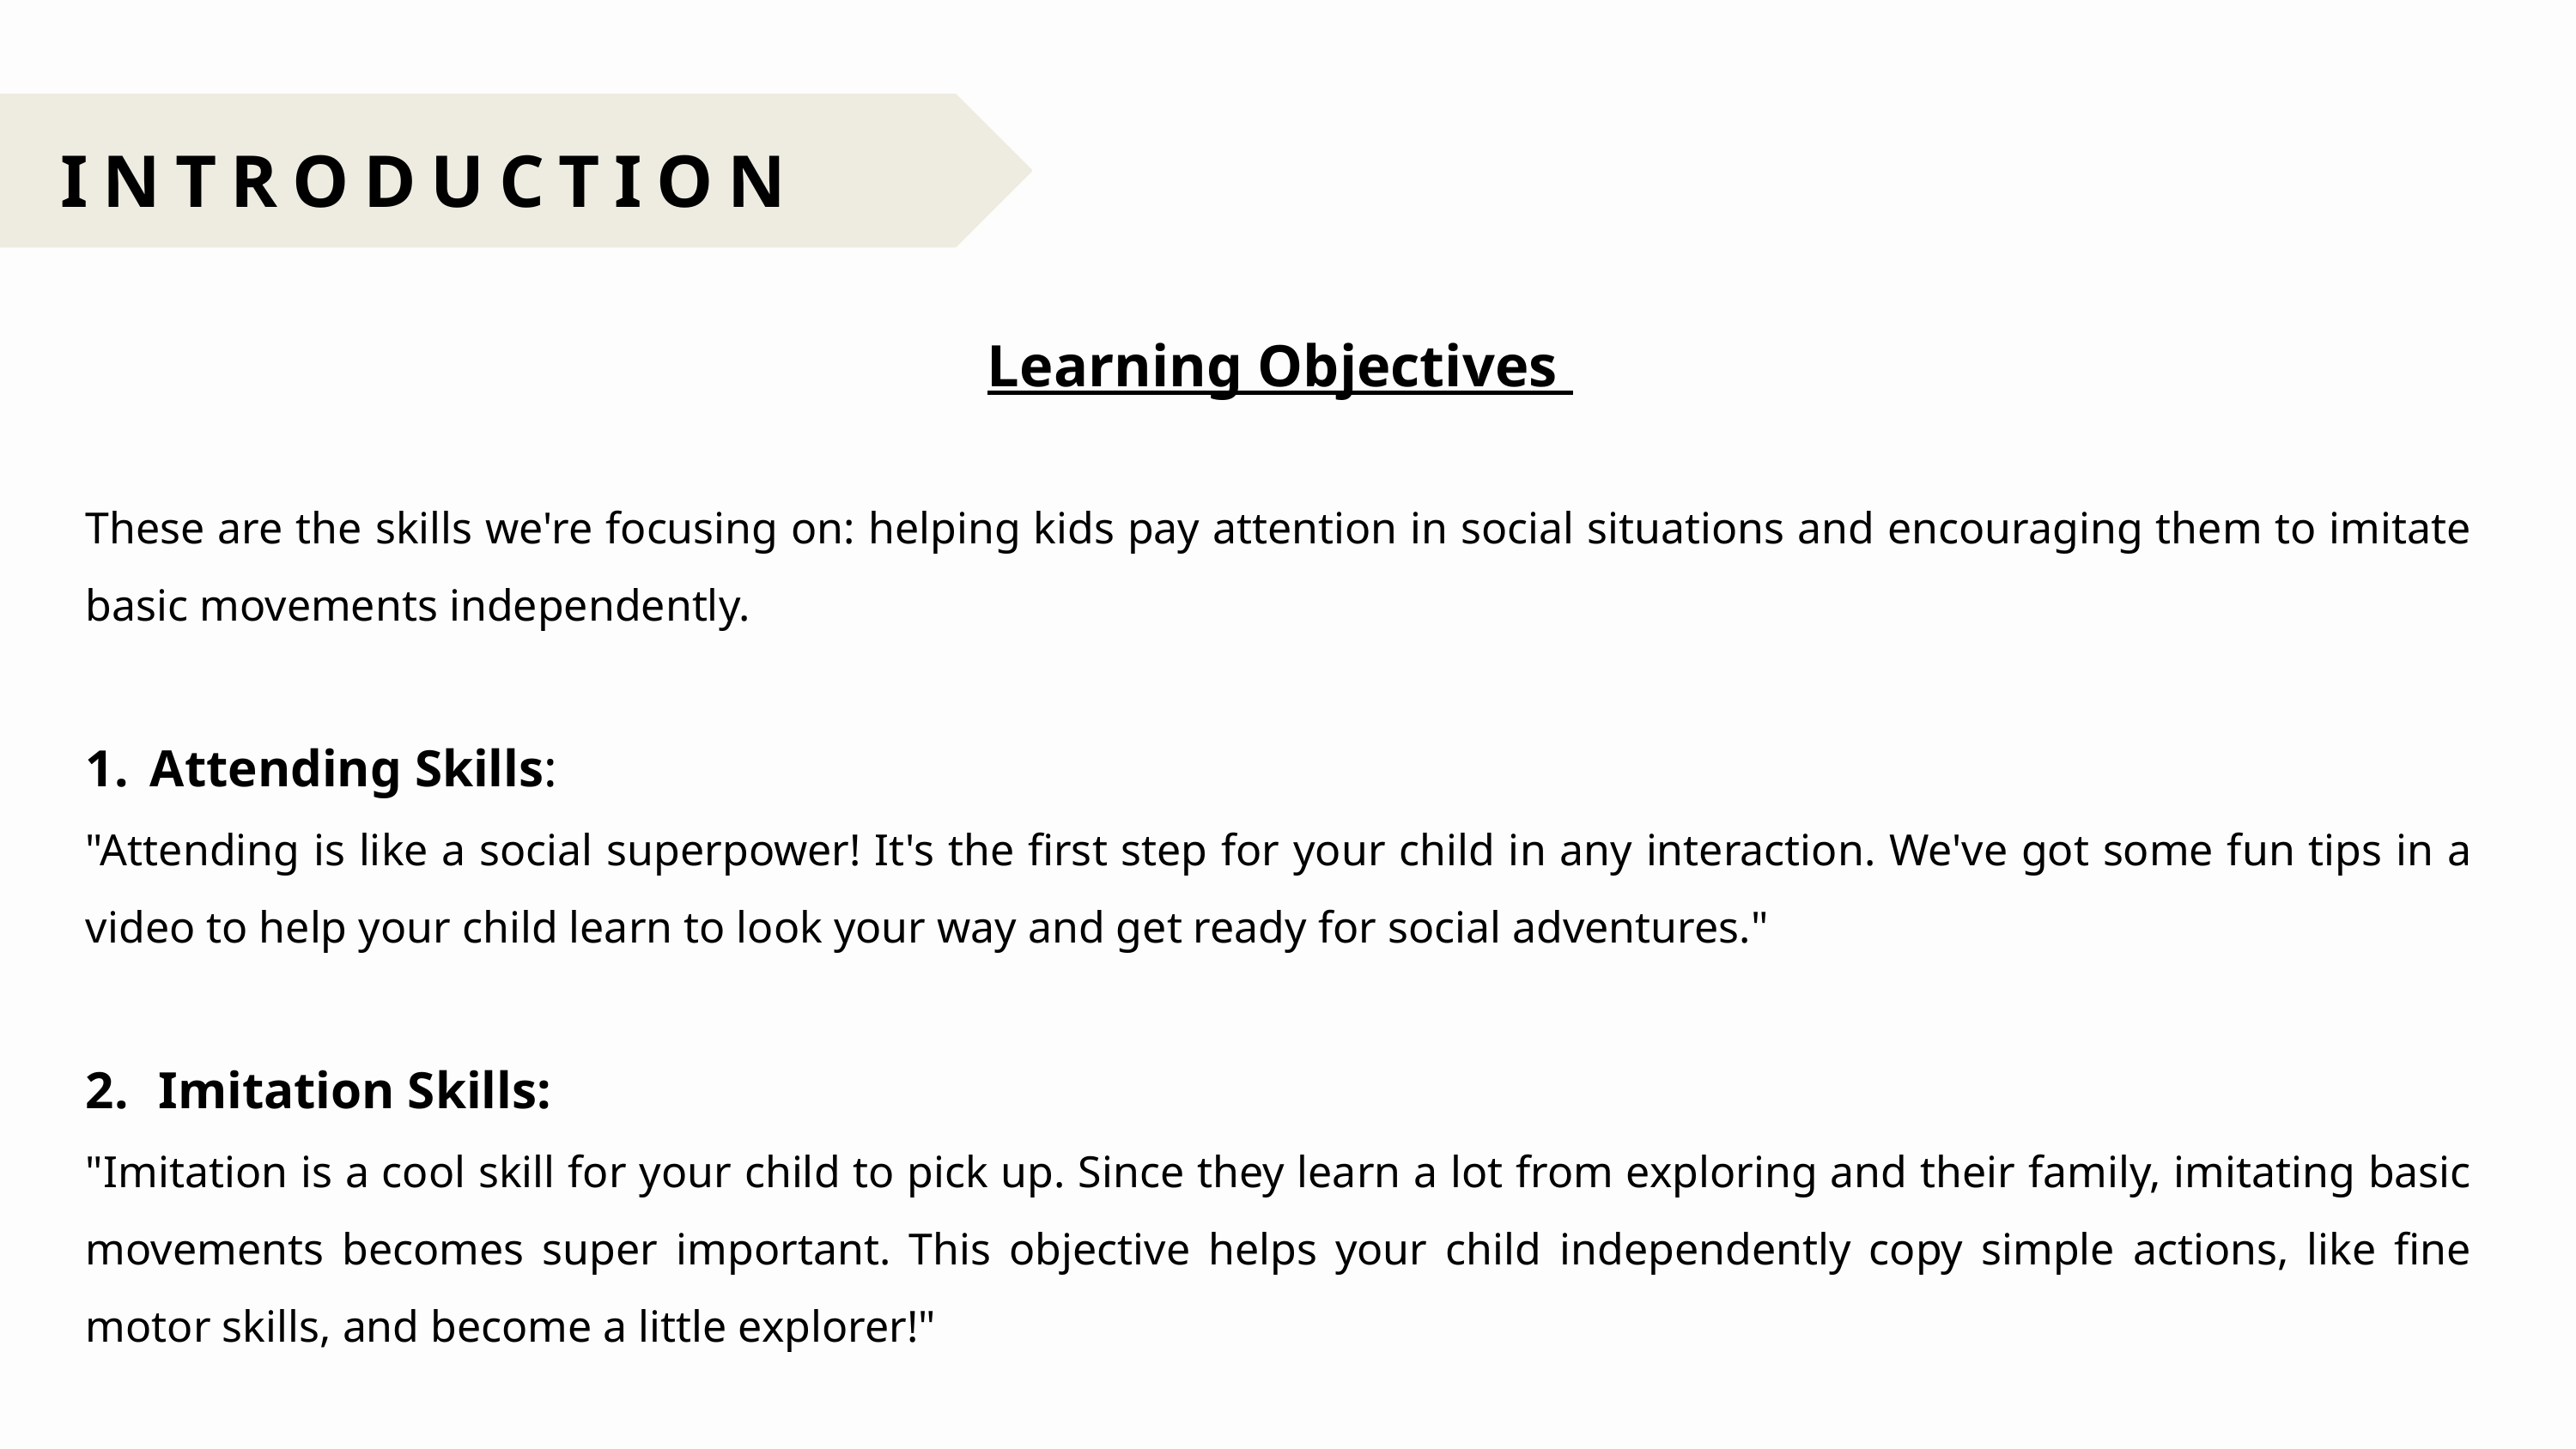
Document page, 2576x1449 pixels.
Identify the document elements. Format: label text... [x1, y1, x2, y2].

text_box Learning Objectives These are the skills we're focusing on: helping kids pay attention in social situations and encouraging them to imitate basic movements independently. Attending Skills: "Attending is like a social superpower! It's the first step for your child in any interaction. We've got some fun tips in a video to help your child learn to look your way and get ready for social adventures." Imitation Skills: "Imitation is a cool skill for your child to pick up. Since they learn a lot from exploring and their family, imitating basic movements becomes super important. This objective helps your child independently copy simple actions, like fine motor skills, and become a little explorer!" [85, 294, 2473, 1220]
text_box INTRODUCTION [1, 121, 847, 222]
text_box [0, 94, 1033, 248]
